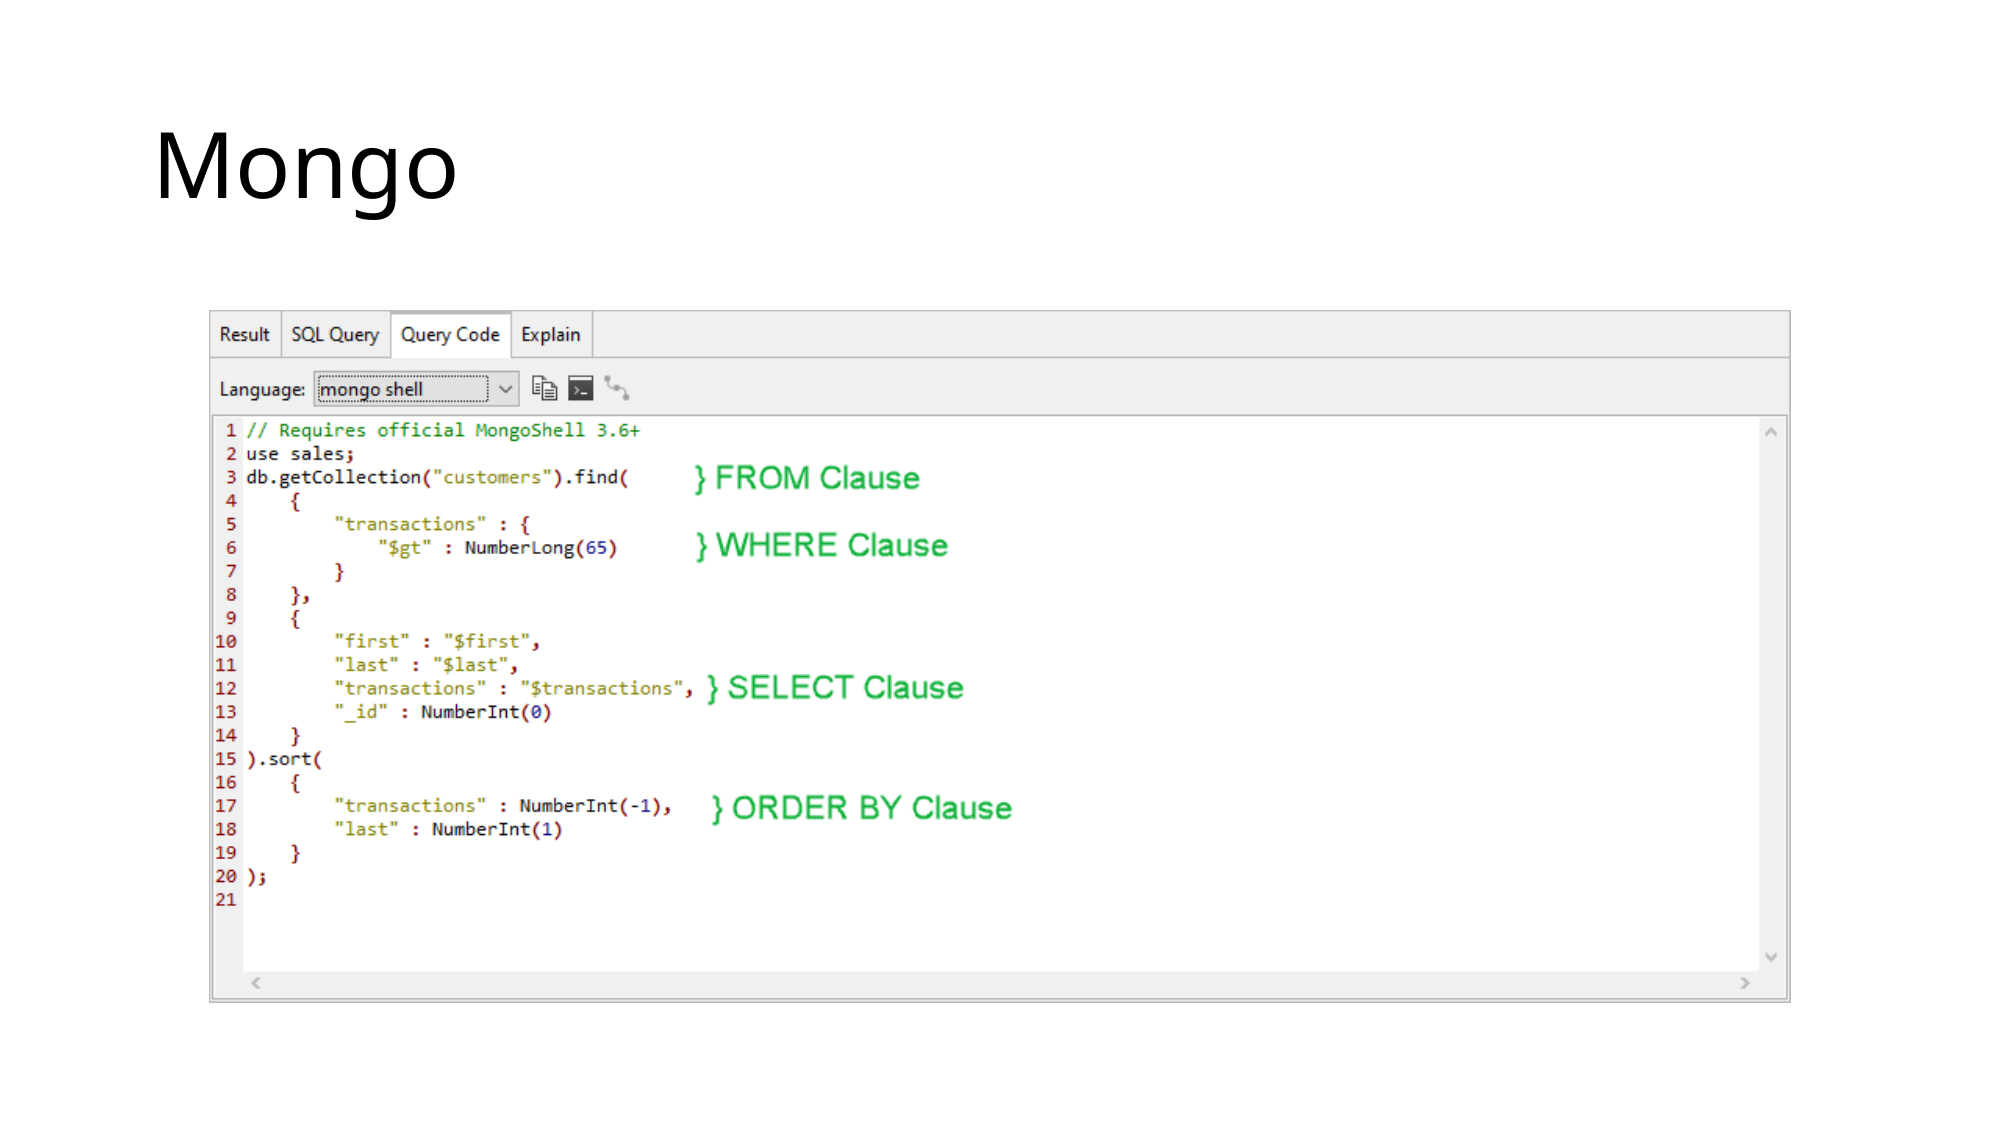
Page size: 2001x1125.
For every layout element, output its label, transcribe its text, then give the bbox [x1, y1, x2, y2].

title Mongo [137, 59, 1863, 278]
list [209, 310, 1791, 1003]
